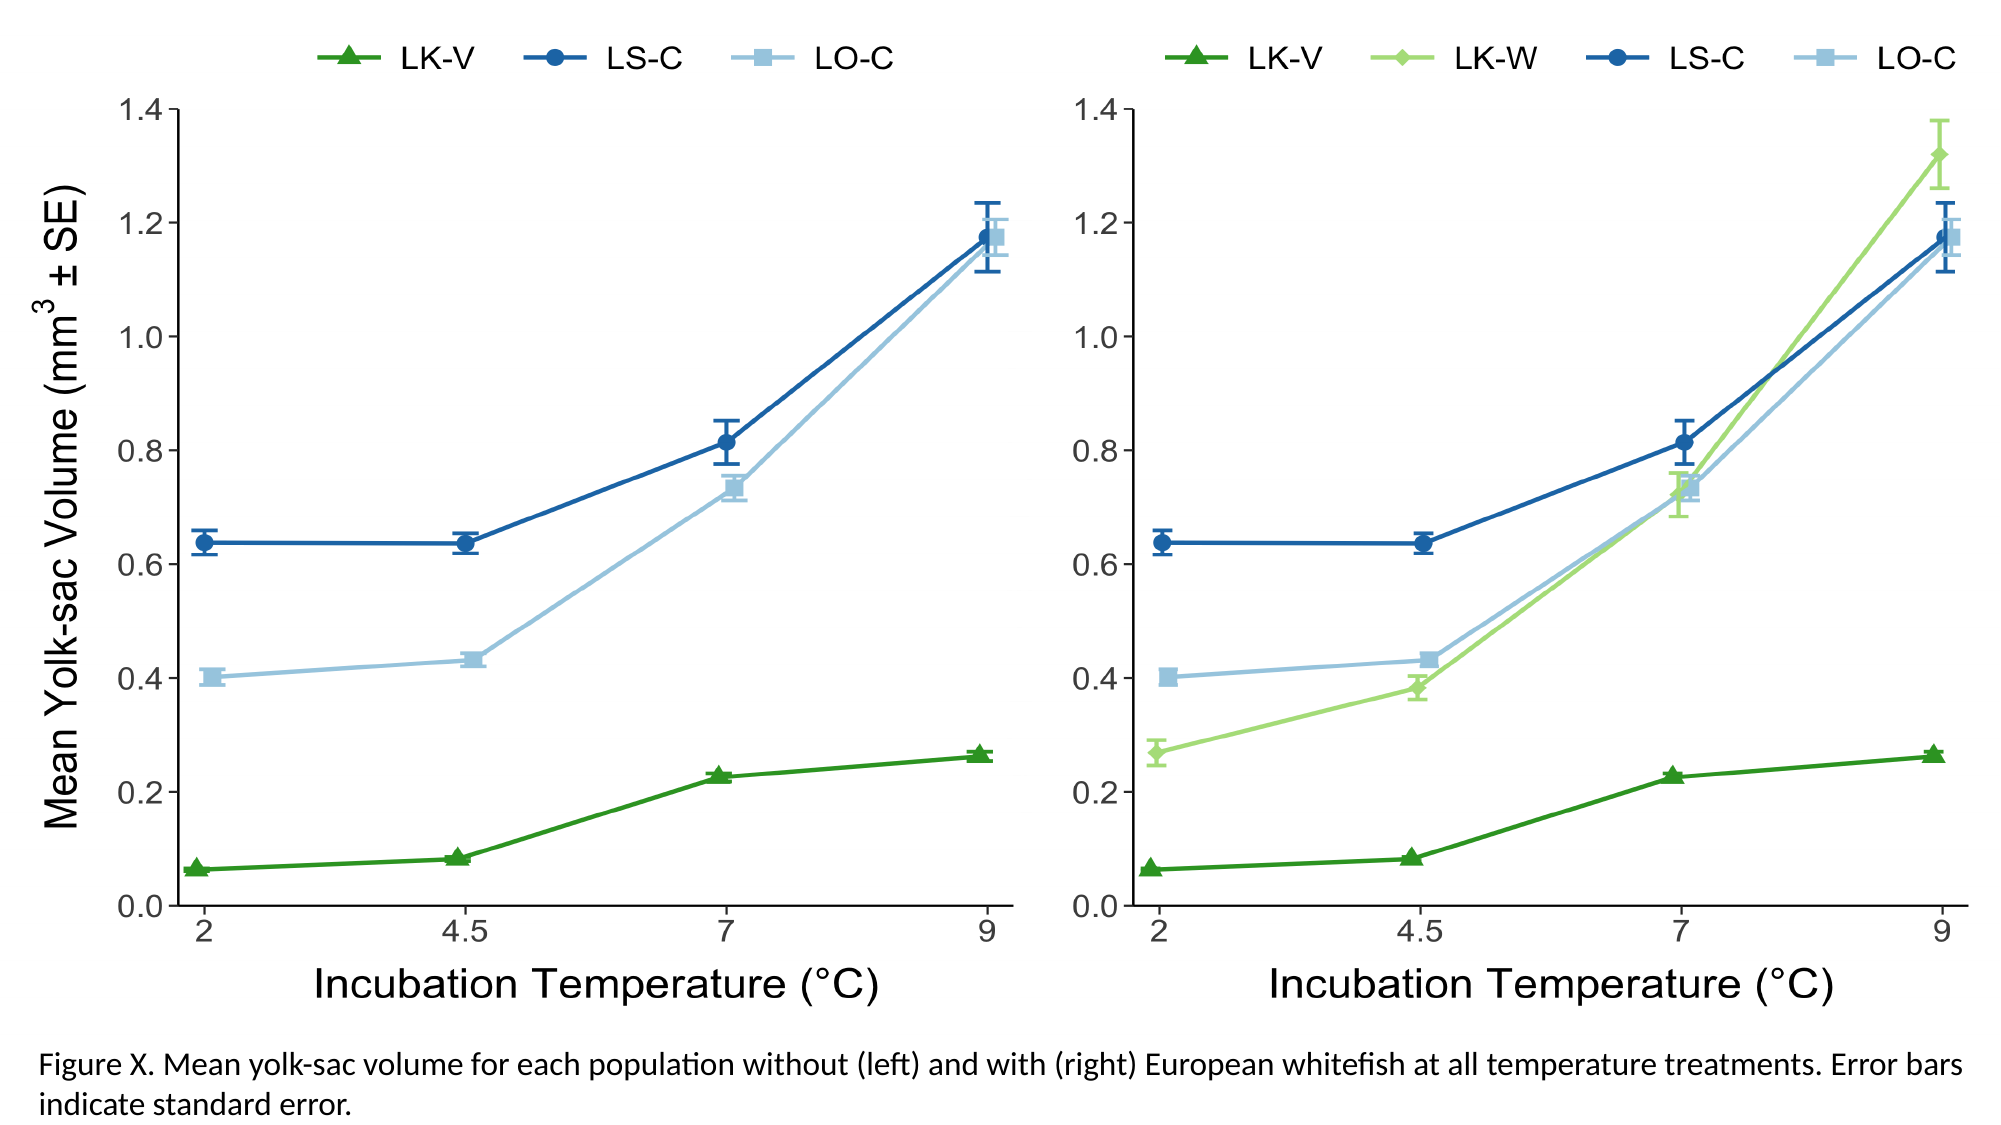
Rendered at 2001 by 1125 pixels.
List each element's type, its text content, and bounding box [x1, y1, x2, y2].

text_box Figure X. Mean yolk-sac volume for each population without (left) and with (right) European whitefish at all temperature treatments. Error bars indicate standard error. [23, 1035, 1984, 1125]
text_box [0, 0, 2000, 1035]
